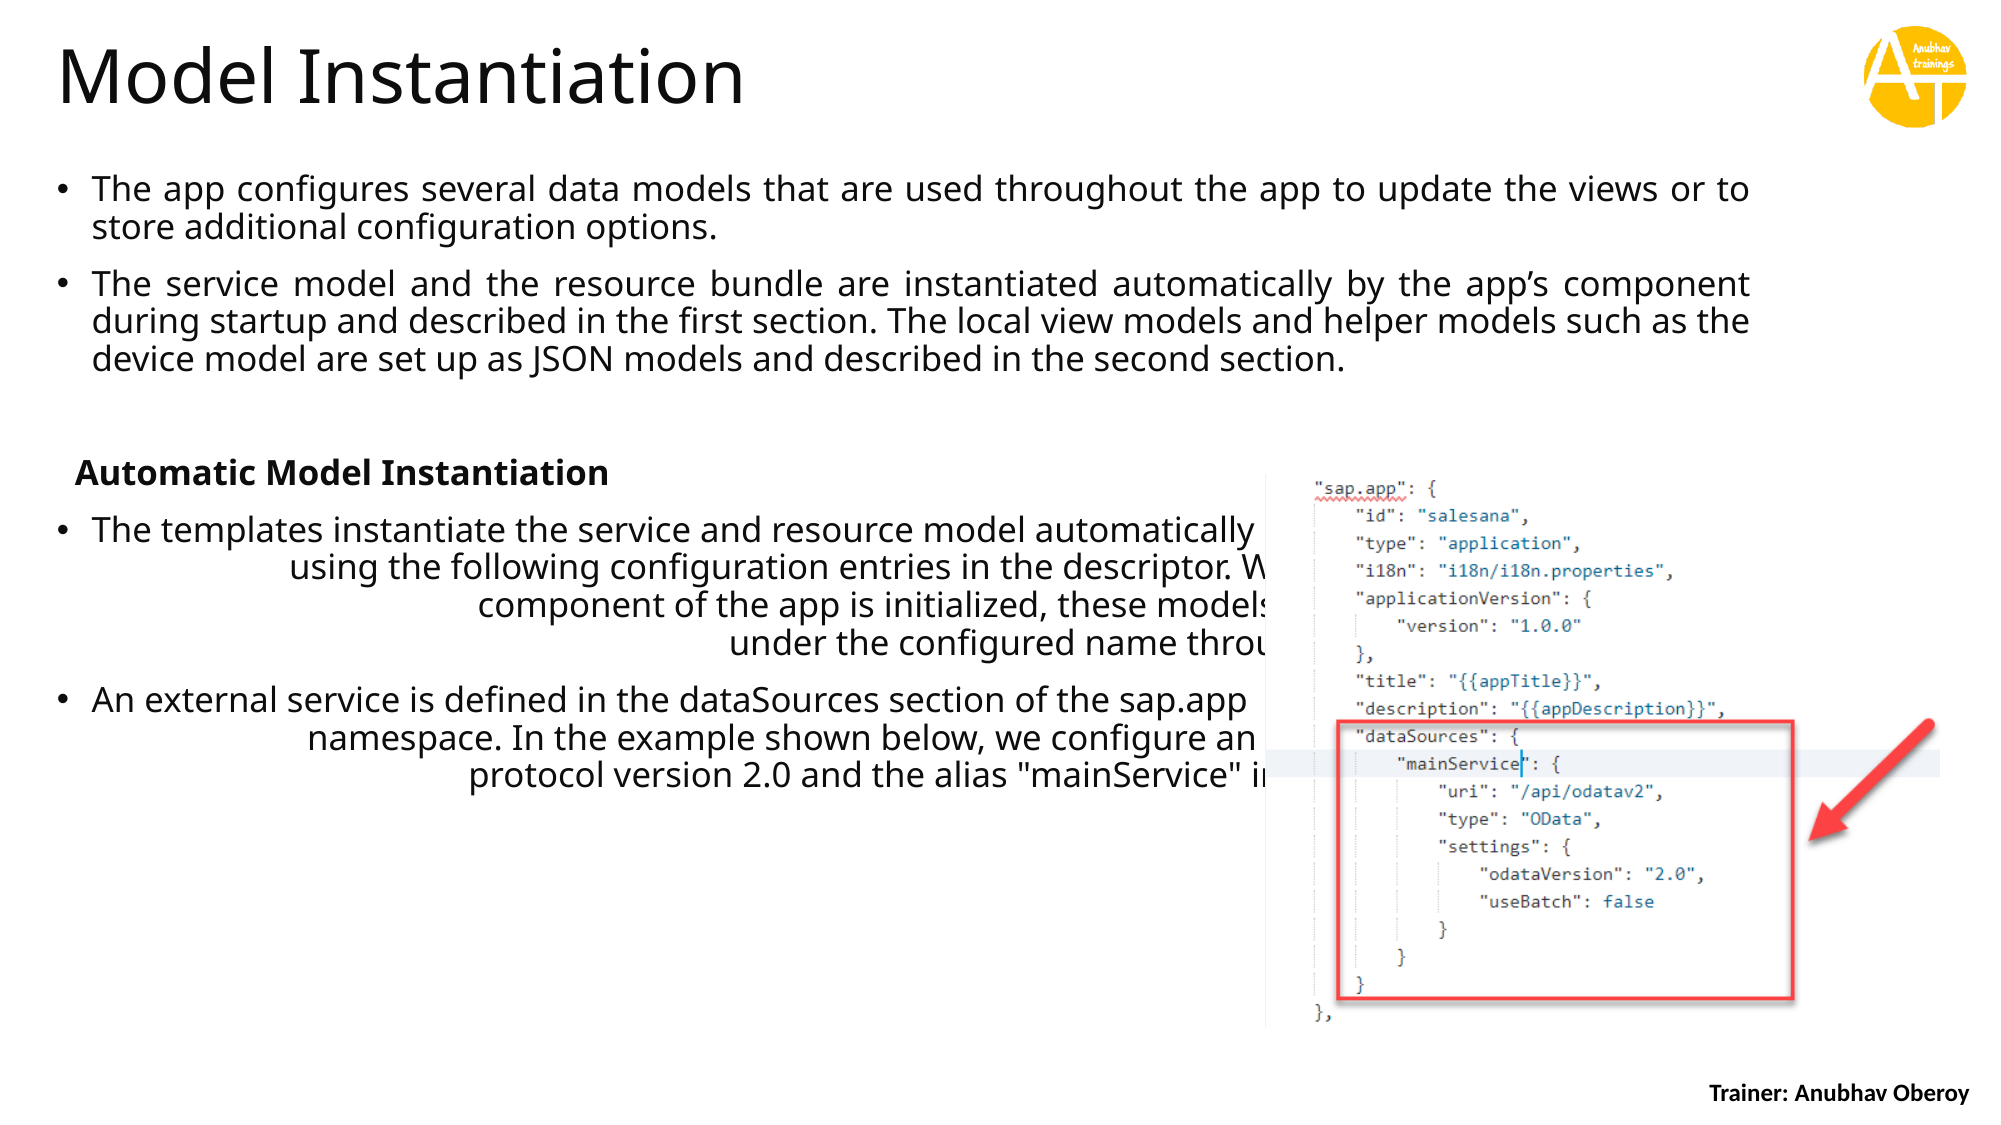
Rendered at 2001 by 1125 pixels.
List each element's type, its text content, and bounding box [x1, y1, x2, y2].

text_box Trainer: Anubhav Oberoy [1657, 1074, 2000, 1109]
picture [1265, 474, 1940, 1028]
picture [1853, 19, 1972, 136]
title Model Instantiation [41, 21, 893, 138]
list The app configures several data models that are used throughout the app to update the views or to store additional configuration options. The service model and the resource bundle are instantiated automatically by the app’s component during startup and described in the first section. The local view models and helper models such as the device model are set up as JSON models and described in the second section. Automatic Model Instantiation The templates instantiate the service and resource model automatically using the following configuration entries in the descriptor. When the component of the app is initialized, these models will be made available under the configured name throughout the app. An external service is defined in the dataSources section of the sap.app namespace. In the example shown below, we configure an OData with protocol version 2.0 and the alias "mainService" in the manifest.json file: [41, 164, 1767, 878]
